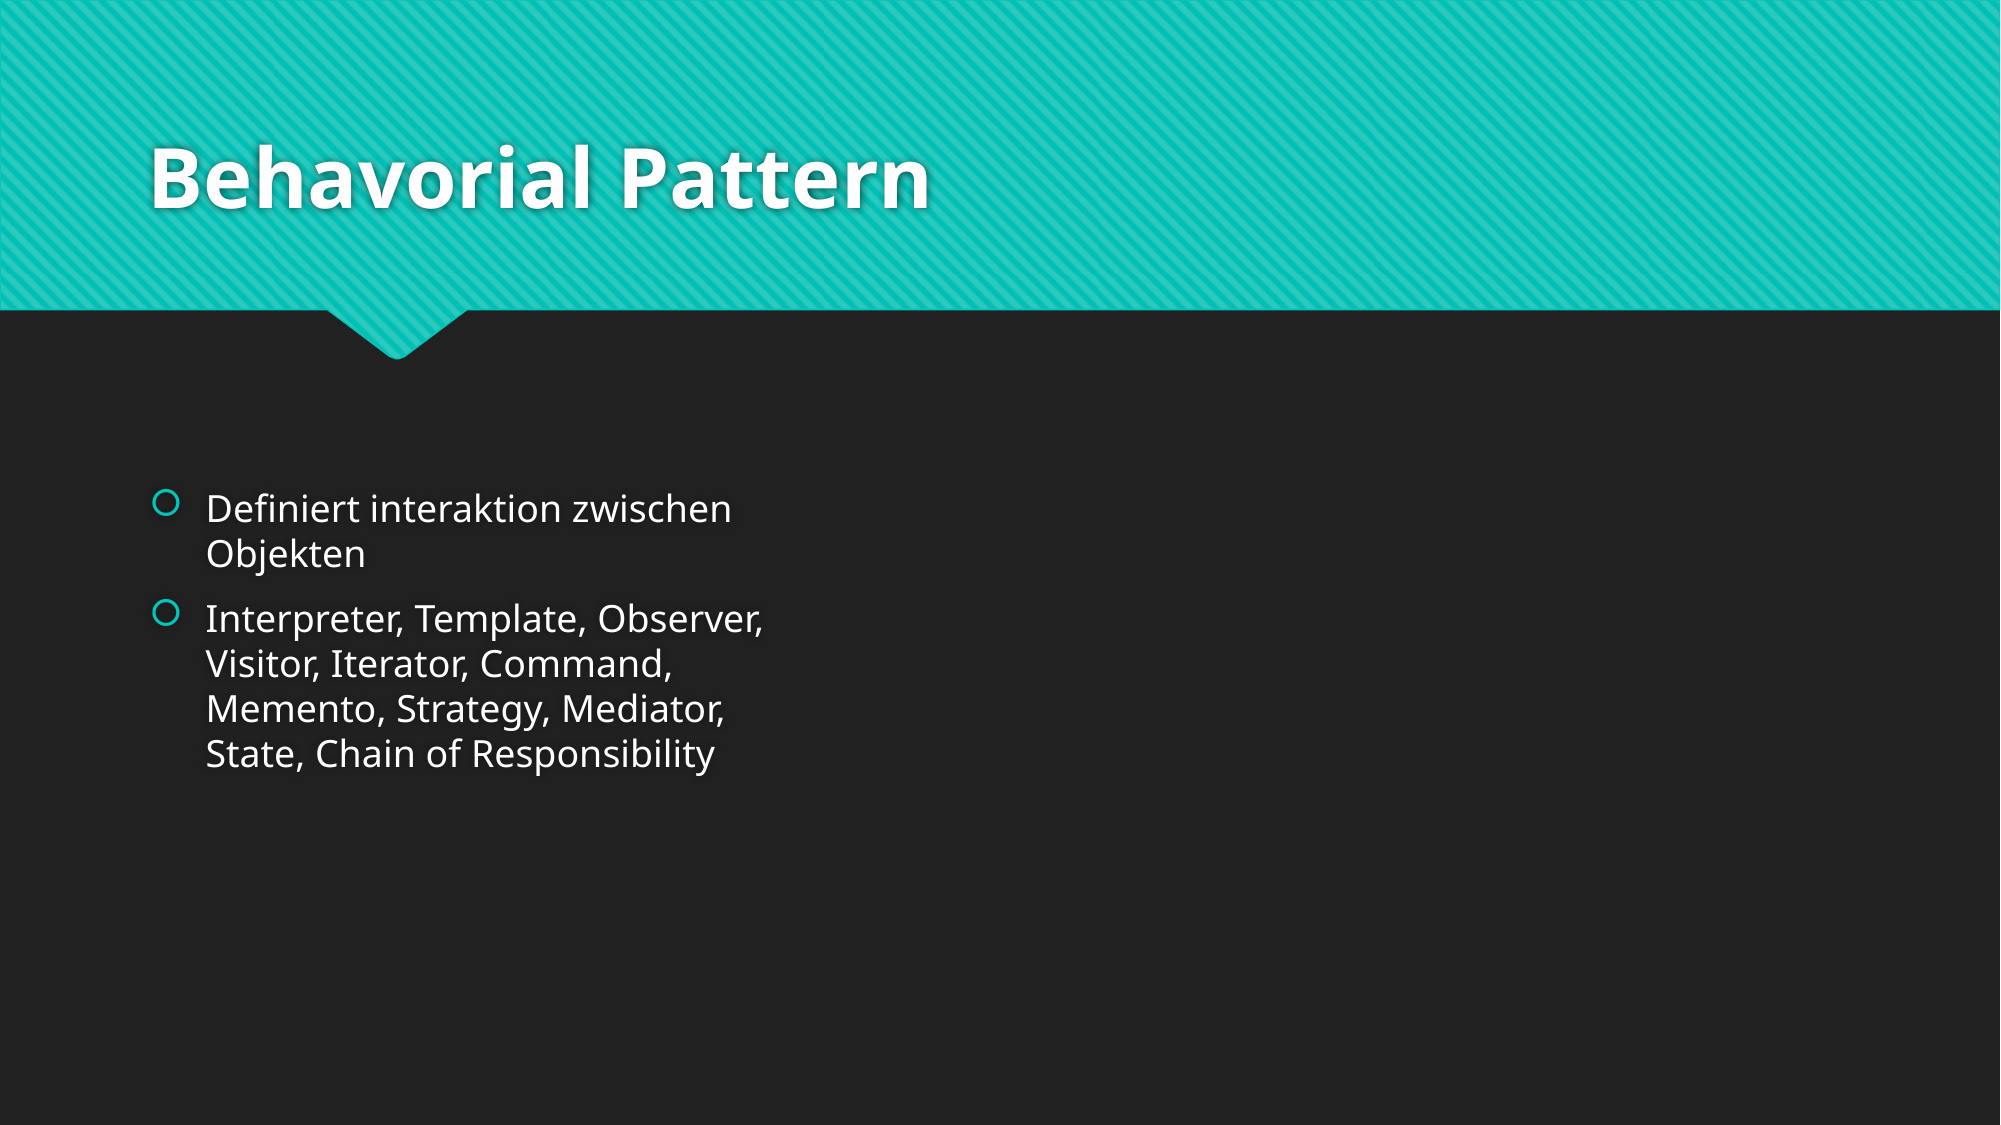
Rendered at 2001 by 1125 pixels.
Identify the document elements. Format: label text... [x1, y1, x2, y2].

list Definiert interaktion zwischen Objekten Interpreter, Template, Observer, Visitor, Iterator, Command, Memento, Strategy, Mediator, State, Chain of Responsibility [134, 364, 850, 962]
title Behavorial Pattern [132, 73, 1868, 233]
